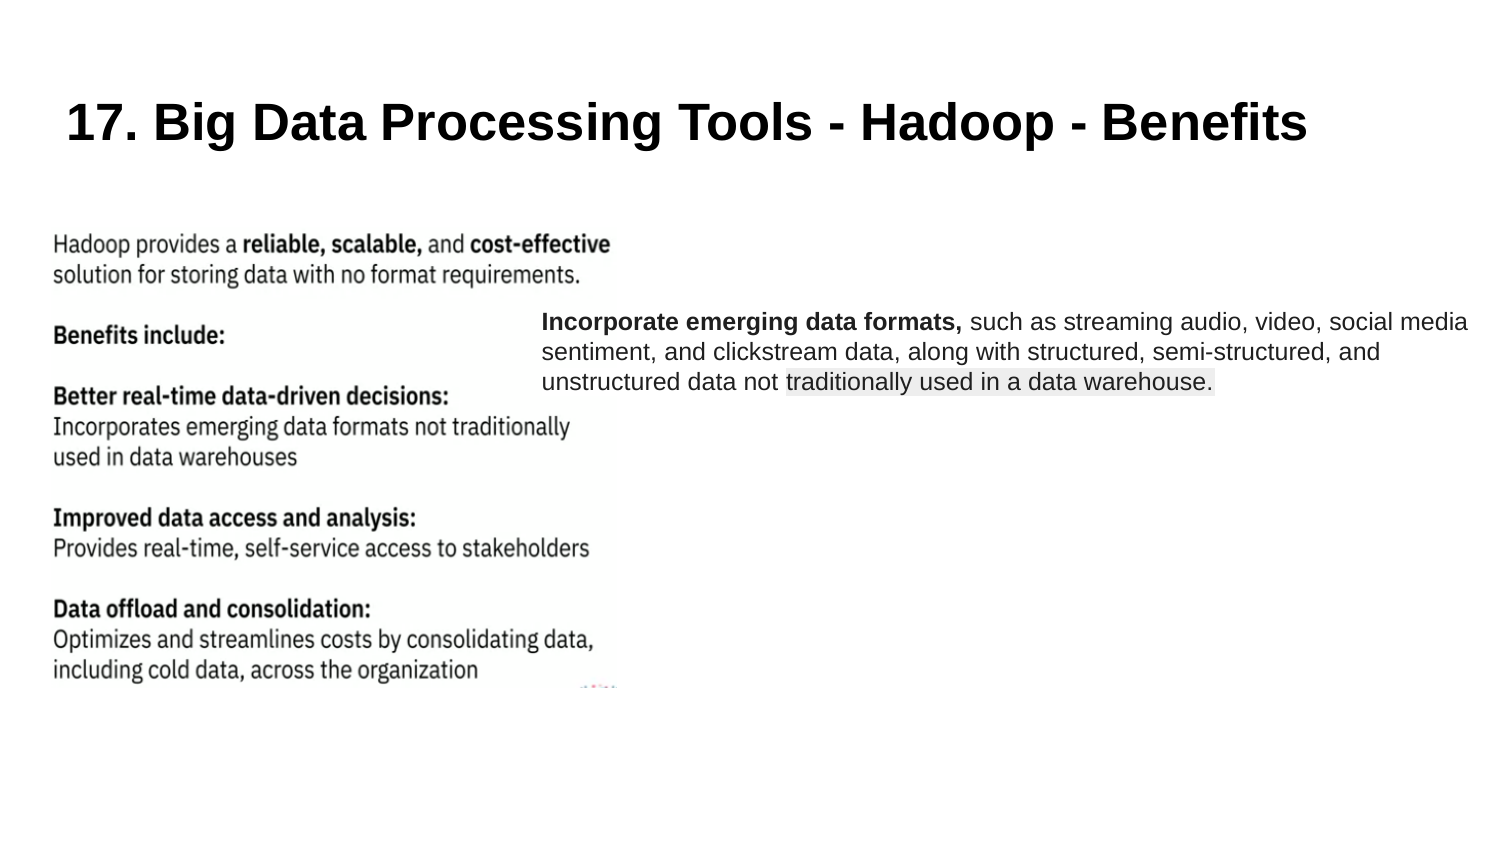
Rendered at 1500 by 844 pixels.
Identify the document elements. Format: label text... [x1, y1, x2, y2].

title 17. Big Data Processing Tools - Hadoop - Benefits [51, 72, 1449, 167]
text_box Incorporate emerging data formats, such as streaming audio, video, social media sentiment, and clickstream data, along with structured, semi-structured, and unstructured data not traditionally used in a data warehouse. [621, 290, 1500, 411]
picture [50, 227, 617, 688]
